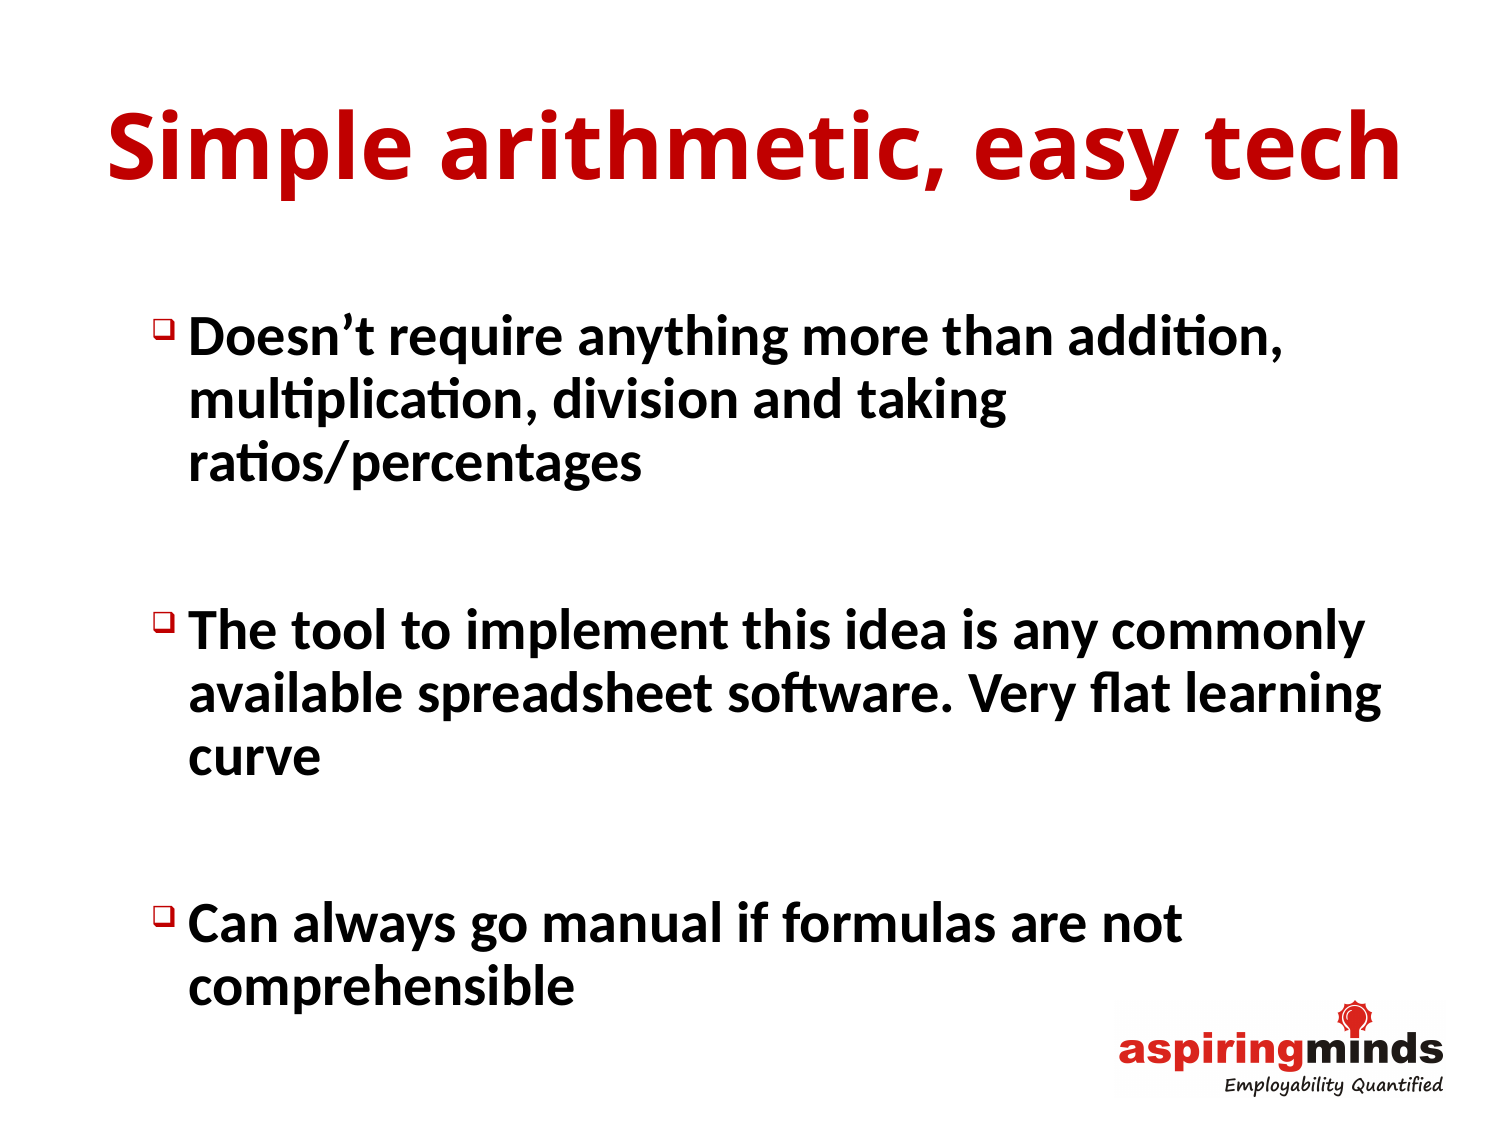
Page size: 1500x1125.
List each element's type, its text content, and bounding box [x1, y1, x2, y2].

picture [1113, 1000, 1446, 1098]
text_box Doesn’t require anything more than addition, multiplication, division and taking ratios/percentages The tool to implement this idea is any commonly available spreadsheet software. Very flat learning curve Can always go manual if formulas are not comprehensible [136, 298, 1424, 982]
text_box Simple arithmetic, easy tech [51, 62, 1461, 224]
